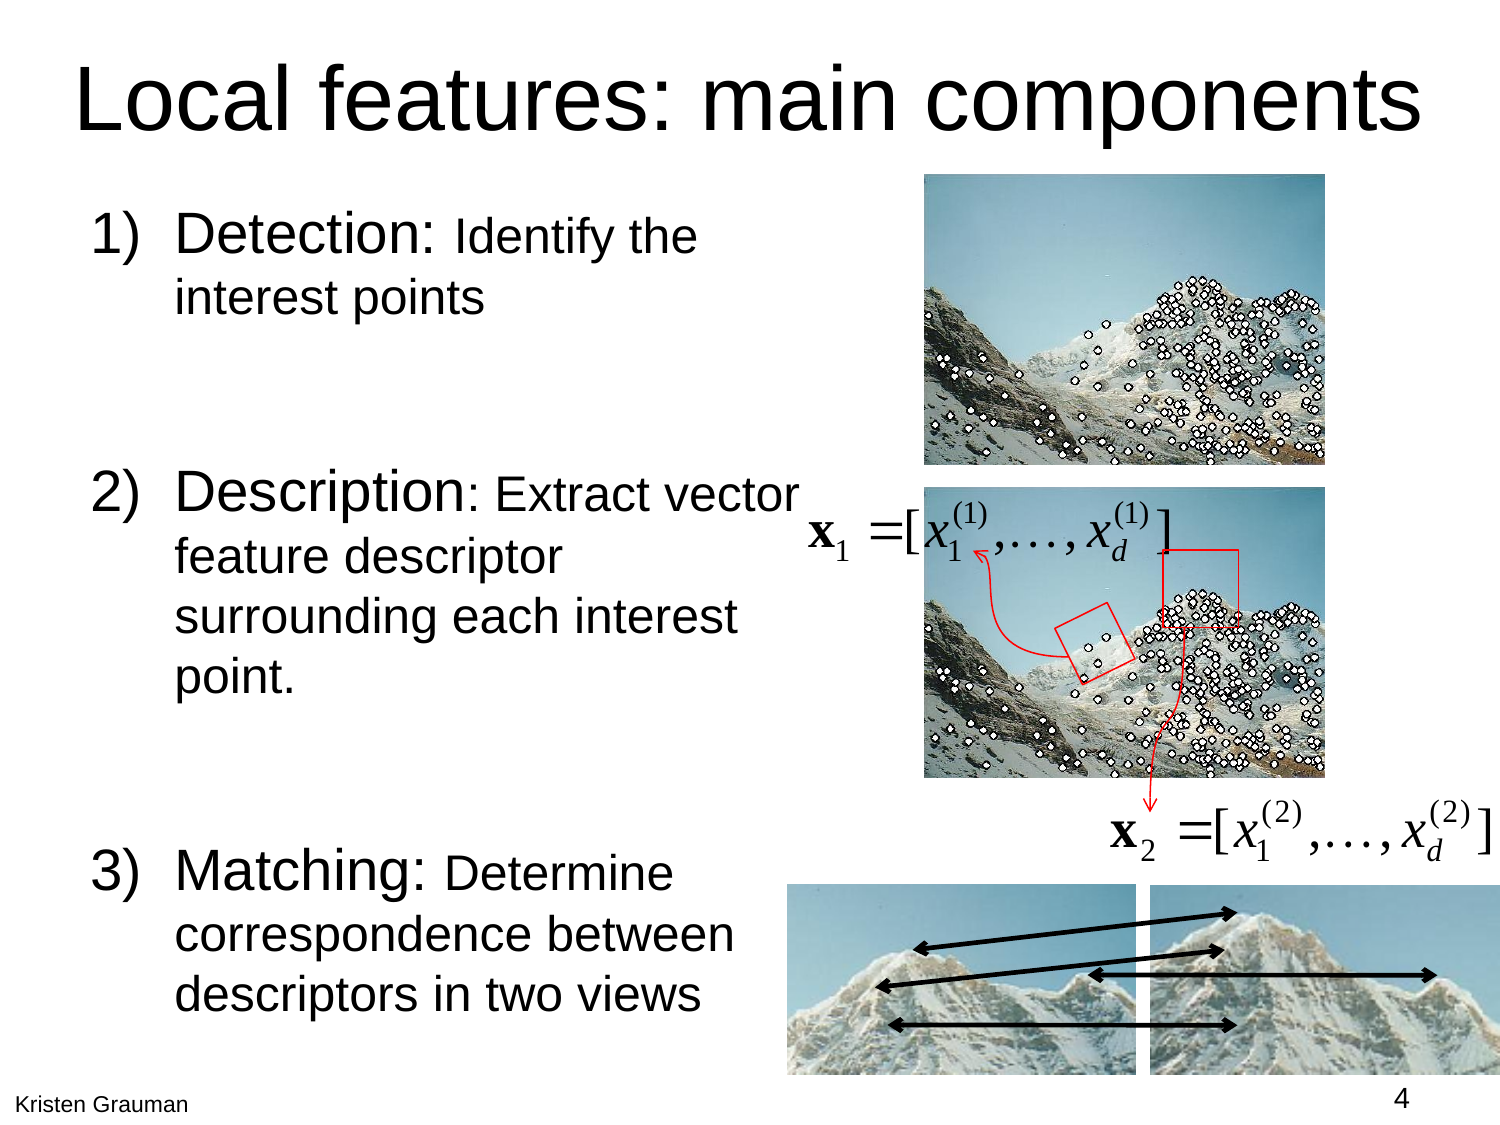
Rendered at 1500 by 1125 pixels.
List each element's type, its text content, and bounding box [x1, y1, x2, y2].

list Detection: Identify the interest points Description: Extract vector feature descriptor surrounding each interest point. Matching: Determine correspondence between descriptors in two views [74, 187, 851, 931]
text_box Kristen Grauman [0, 1082, 325, 1125]
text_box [1101, 549, 1500, 876]
picture [924, 487, 1326, 549]
picture [924, 174, 1326, 466]
picture [924, 676, 1101, 778]
slide_number 4 [1074, 1084, 1426, 1125]
title Local features: main components [0, 0, 1500, 188]
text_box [799, 489, 1179, 676]
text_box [787, 884, 1500, 1076]
